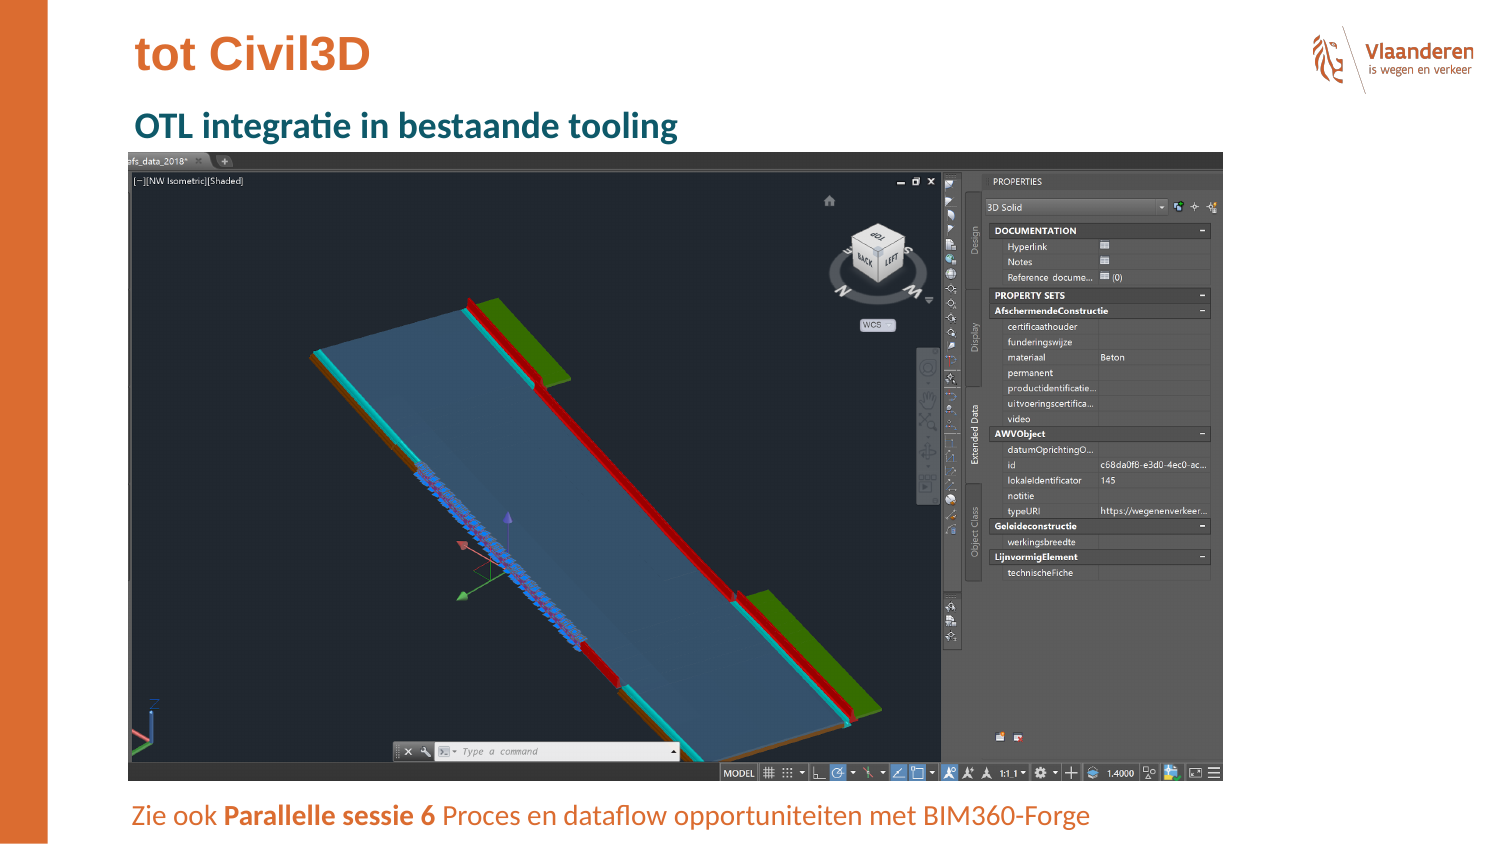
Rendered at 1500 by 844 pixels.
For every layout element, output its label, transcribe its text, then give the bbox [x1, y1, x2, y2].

picture [128, 152, 1223, 782]
picture [1313, 26, 1474, 94]
title tot Civil3D [119, 0, 1263, 94]
text_box Zie ook Parallelle sessie 6 Proces en dataflow opportuniteiten met BIM360-Forge [116, 781, 1313, 841]
subtitle OTL integratie in bestaande tooling [119, 93, 871, 153]
